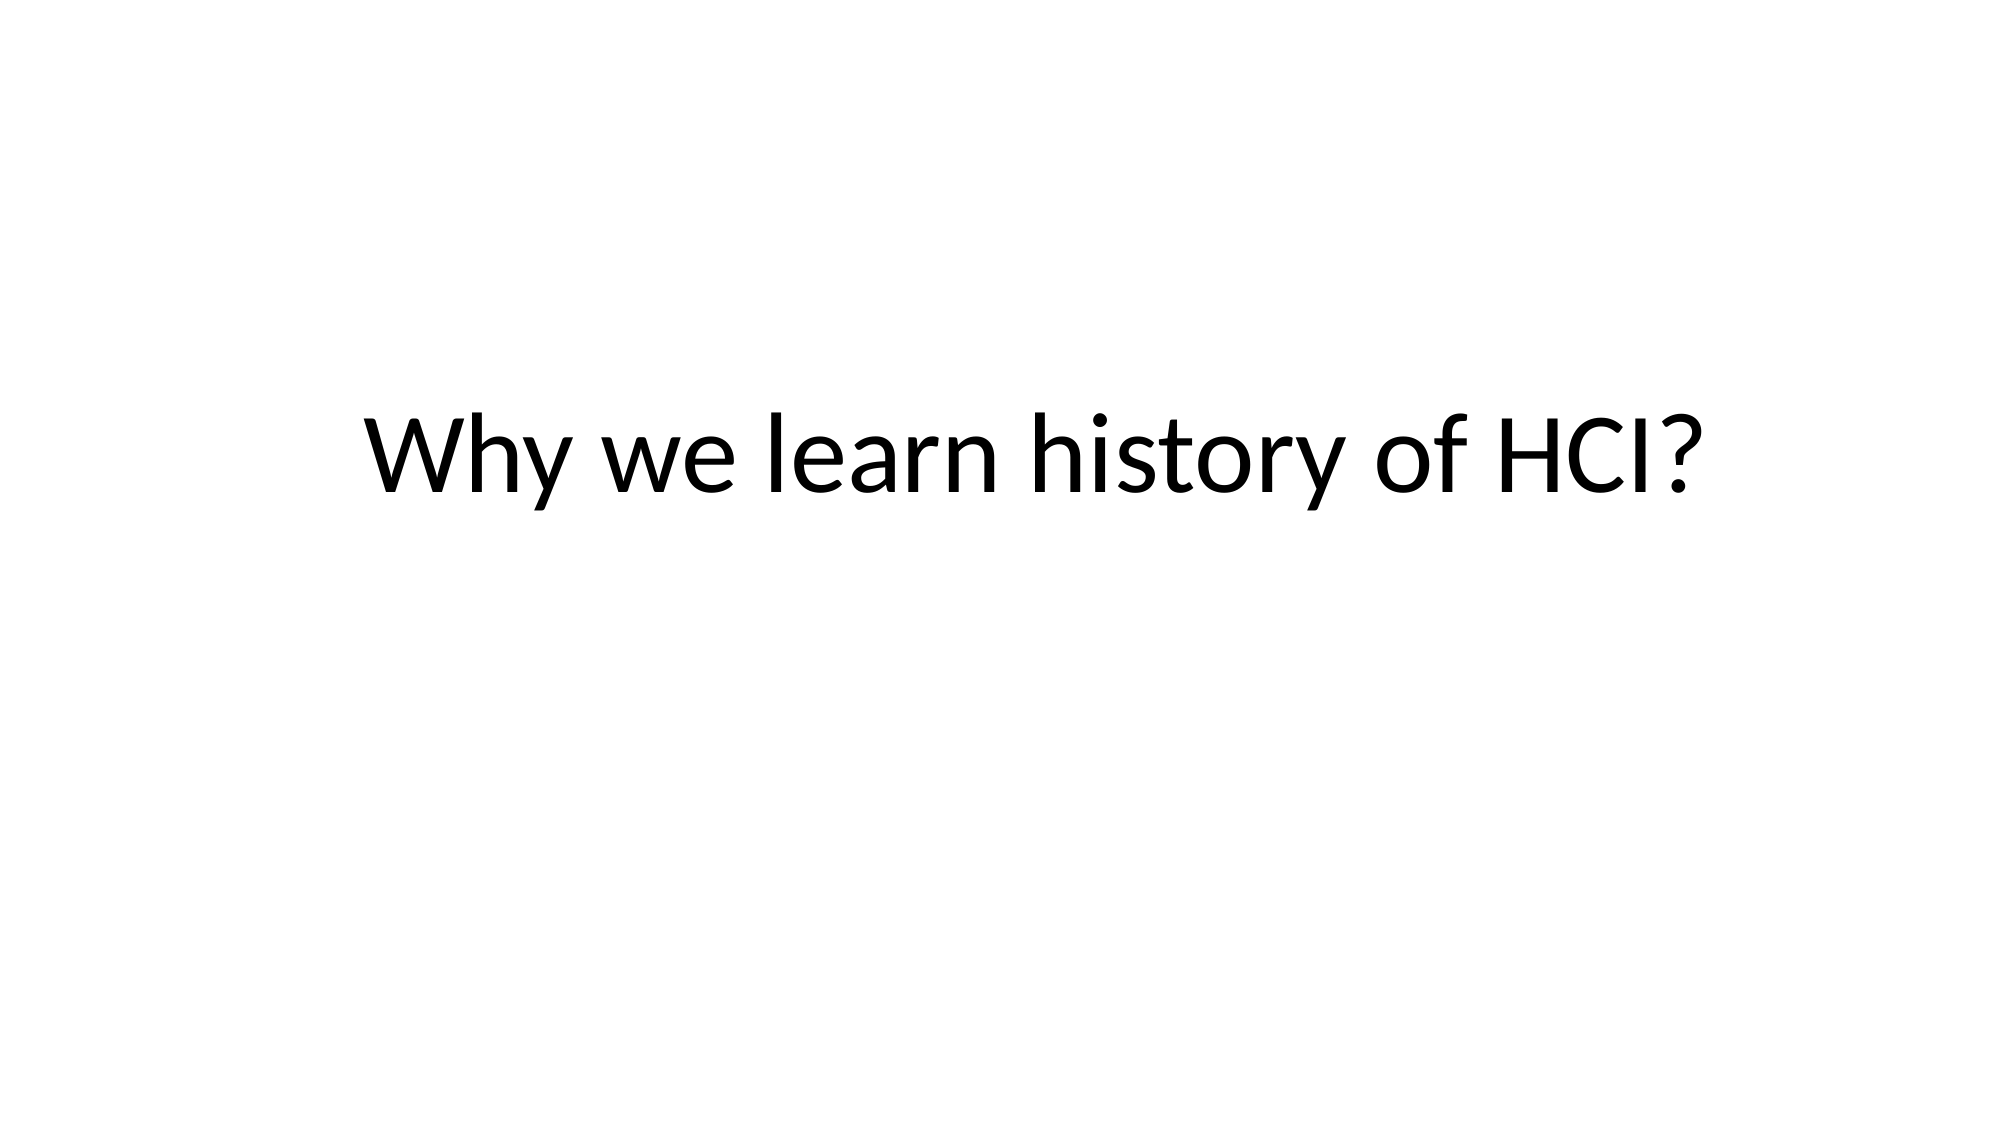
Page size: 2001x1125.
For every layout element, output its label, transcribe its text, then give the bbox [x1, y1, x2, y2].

title Why we learn history of HCI? [156, 348, 1918, 563]
